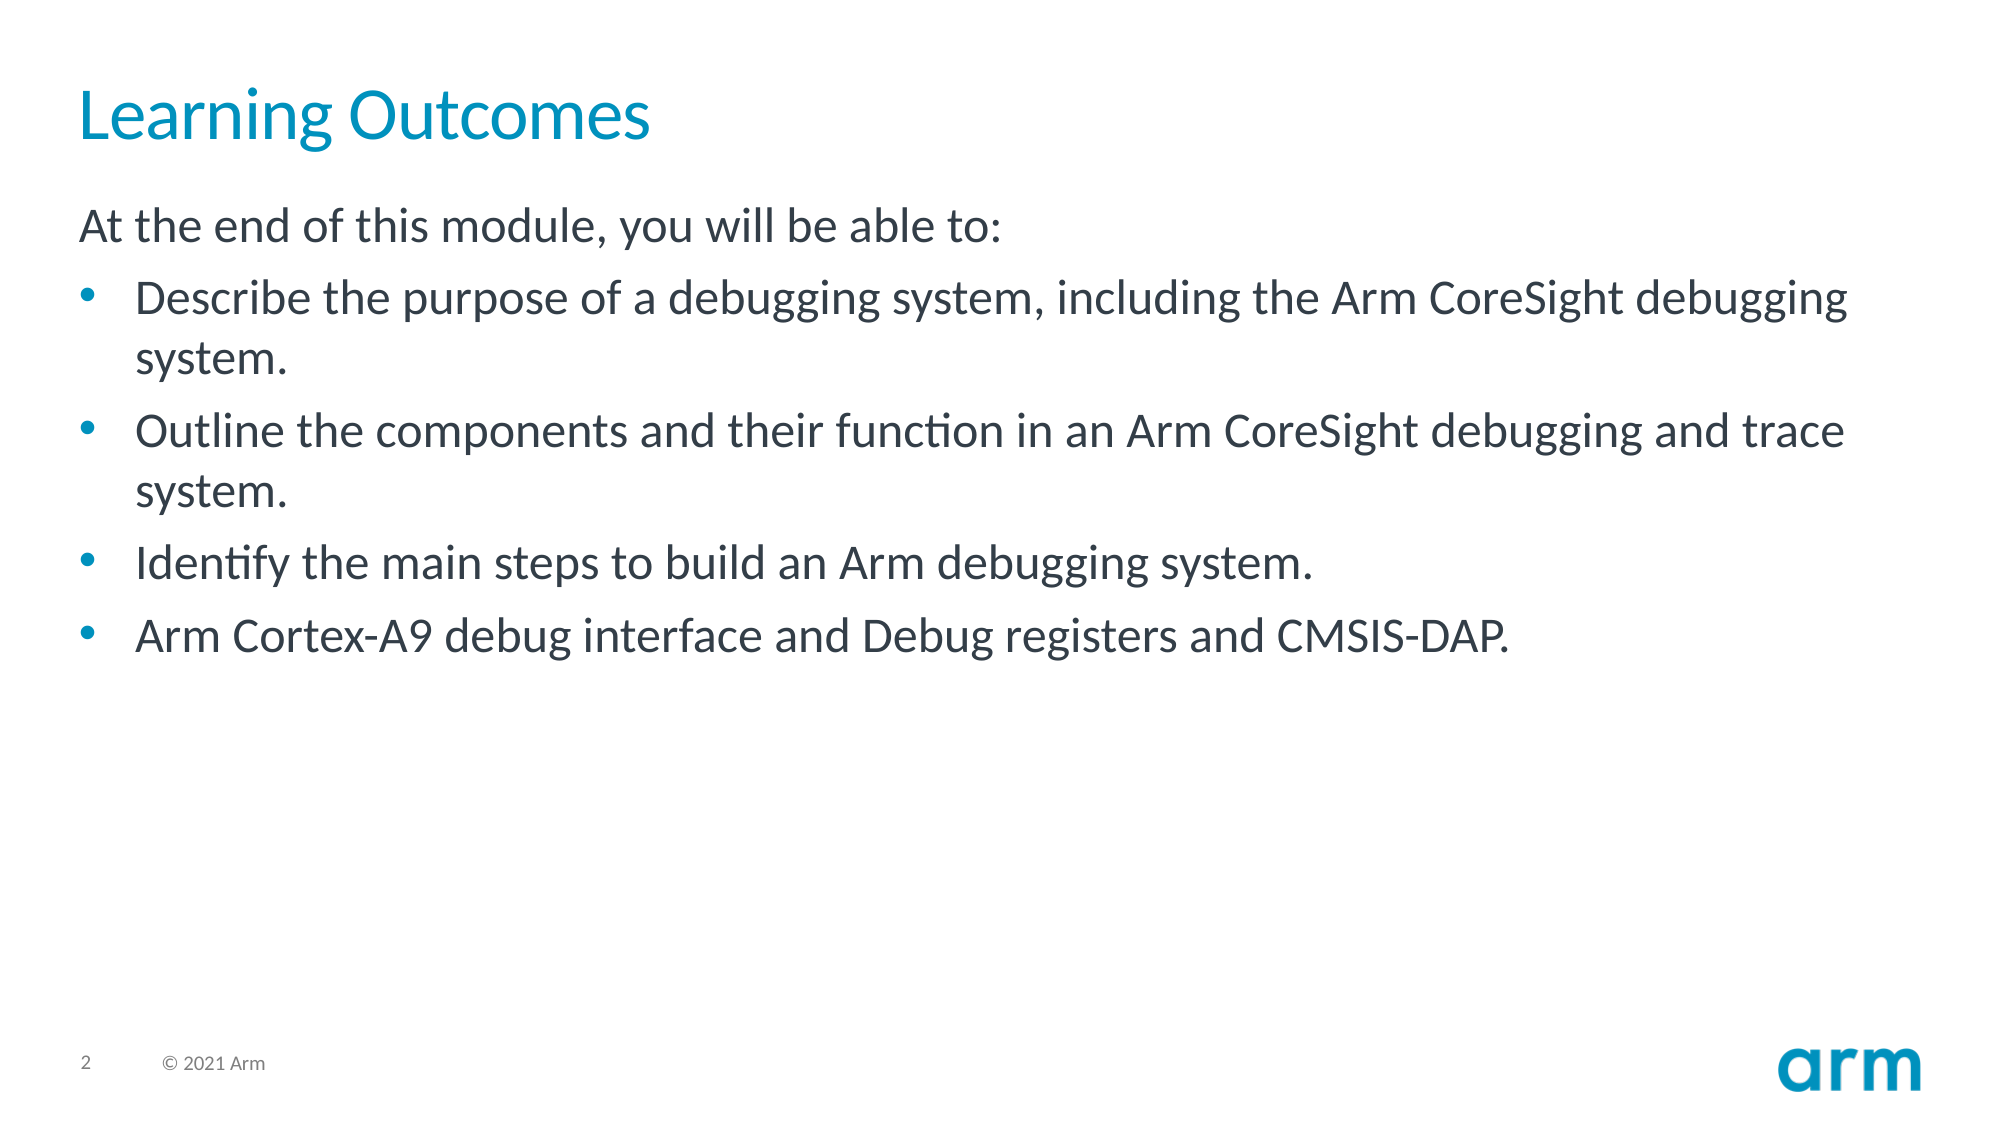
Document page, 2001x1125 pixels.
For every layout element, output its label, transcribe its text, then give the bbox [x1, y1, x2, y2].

title Learning Outcomes [78, 78, 1922, 186]
list At the end of this module, you will be able to: Describe the purpose of a debugging system, including the Arm CoreSight debugging system. Outline the components and their function in an Arm CoreSight debugging and trace system. Identify the main steps to build an Arm debugging system. Arm Cortex-A9 debug interface and Debug registers and CMSIS-DAP. [78, 192, 1922, 1004]
picture [1777, 1047, 1922, 1093]
